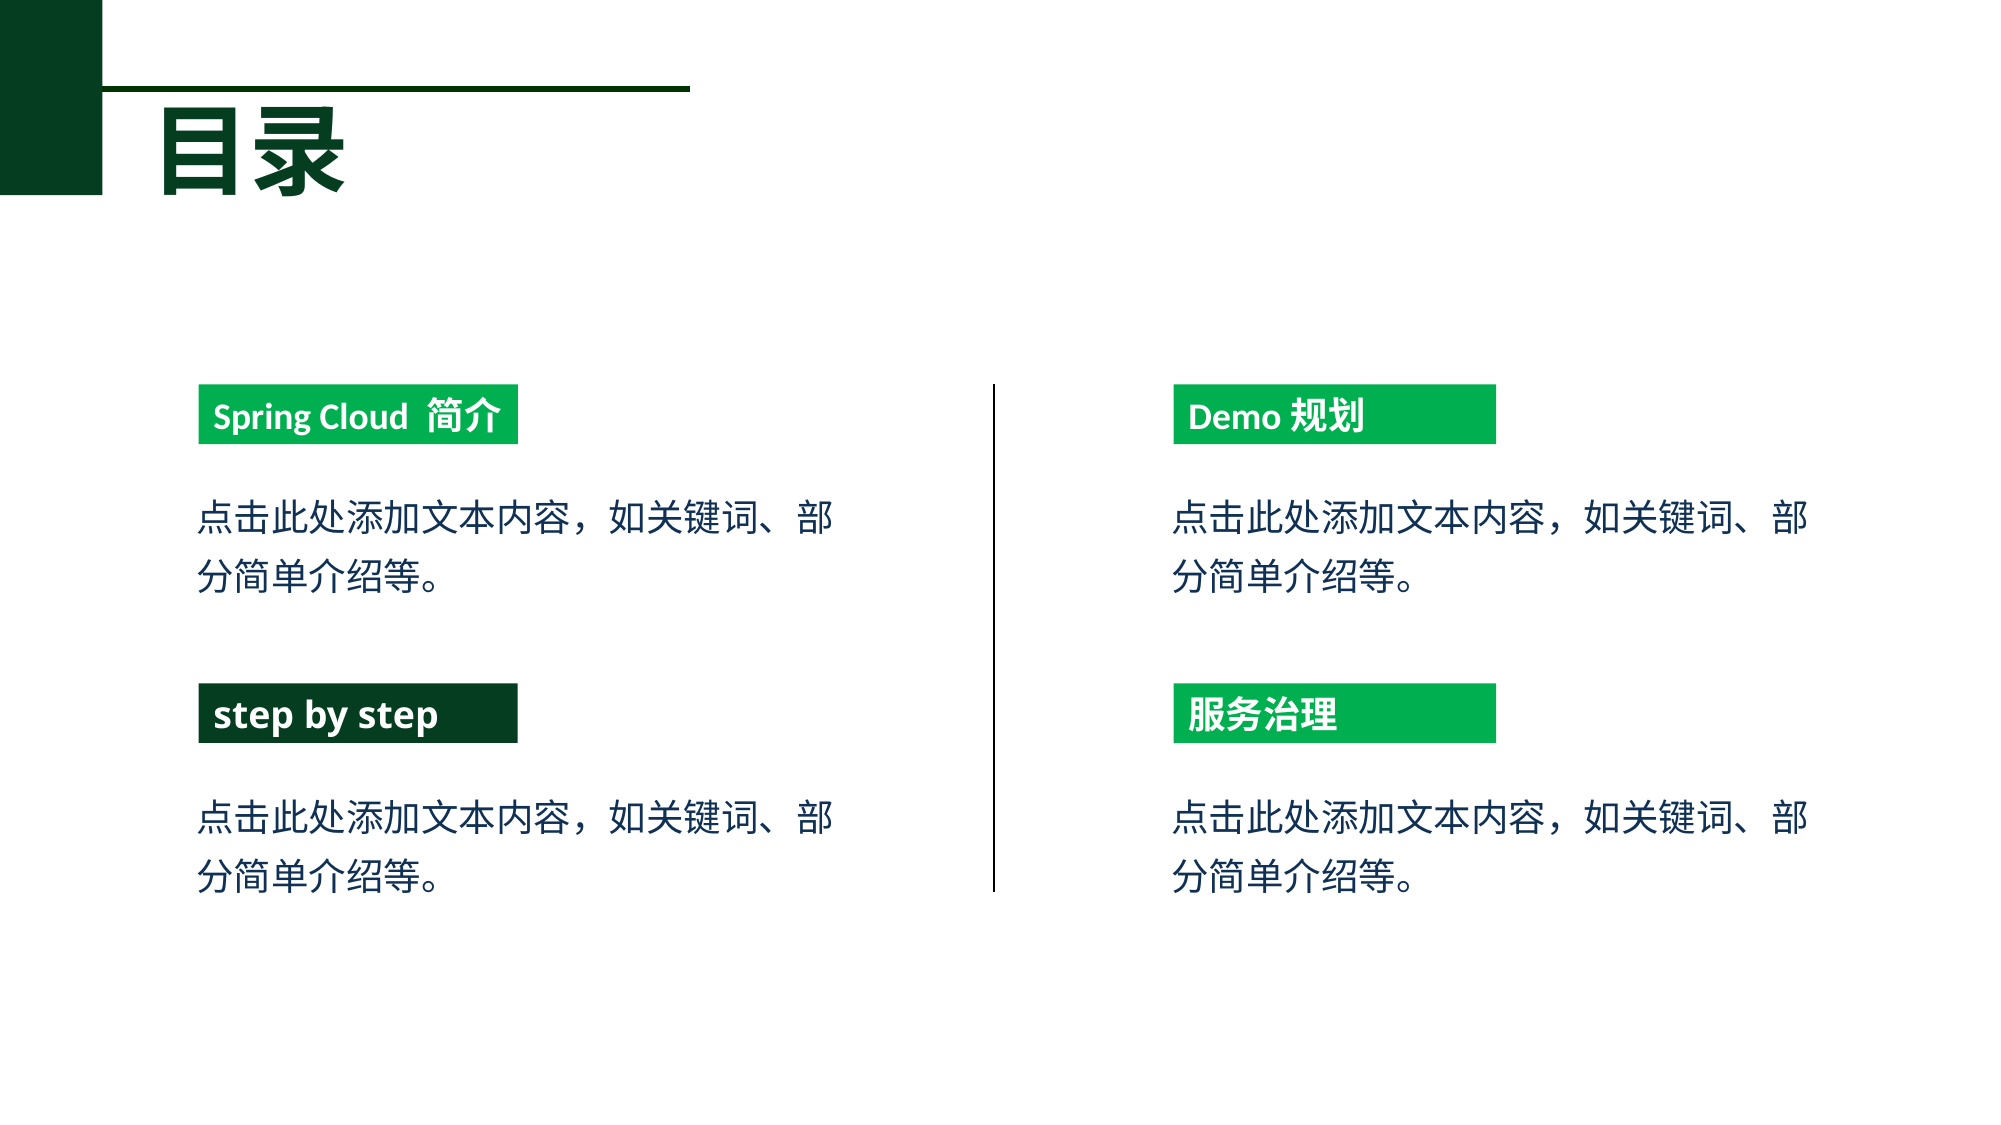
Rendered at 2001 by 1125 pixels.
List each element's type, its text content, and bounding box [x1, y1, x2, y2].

text_box 点击此处添加文本内容，如关键词、部分简单介绍等。 [1156, 773, 1837, 906]
text_box step by step [198, 683, 518, 743]
text_box 点击此处添加文本内容，如关键词、部分简单介绍等。 [181, 773, 862, 906]
text_box 服务治理 [1173, 683, 1497, 743]
text_box 点击此处添加文本内容，如关键词、部分简单介绍等。 [1156, 473, 1837, 605]
text_box 点击此处添加文本内容，如关键词、部分简单介绍等。 [181, 473, 862, 605]
text_box 目录 [135, 80, 366, 216]
text_box Demo规划 [1173, 384, 1497, 445]
text_box Spring Cloud 简介 [198, 384, 518, 445]
